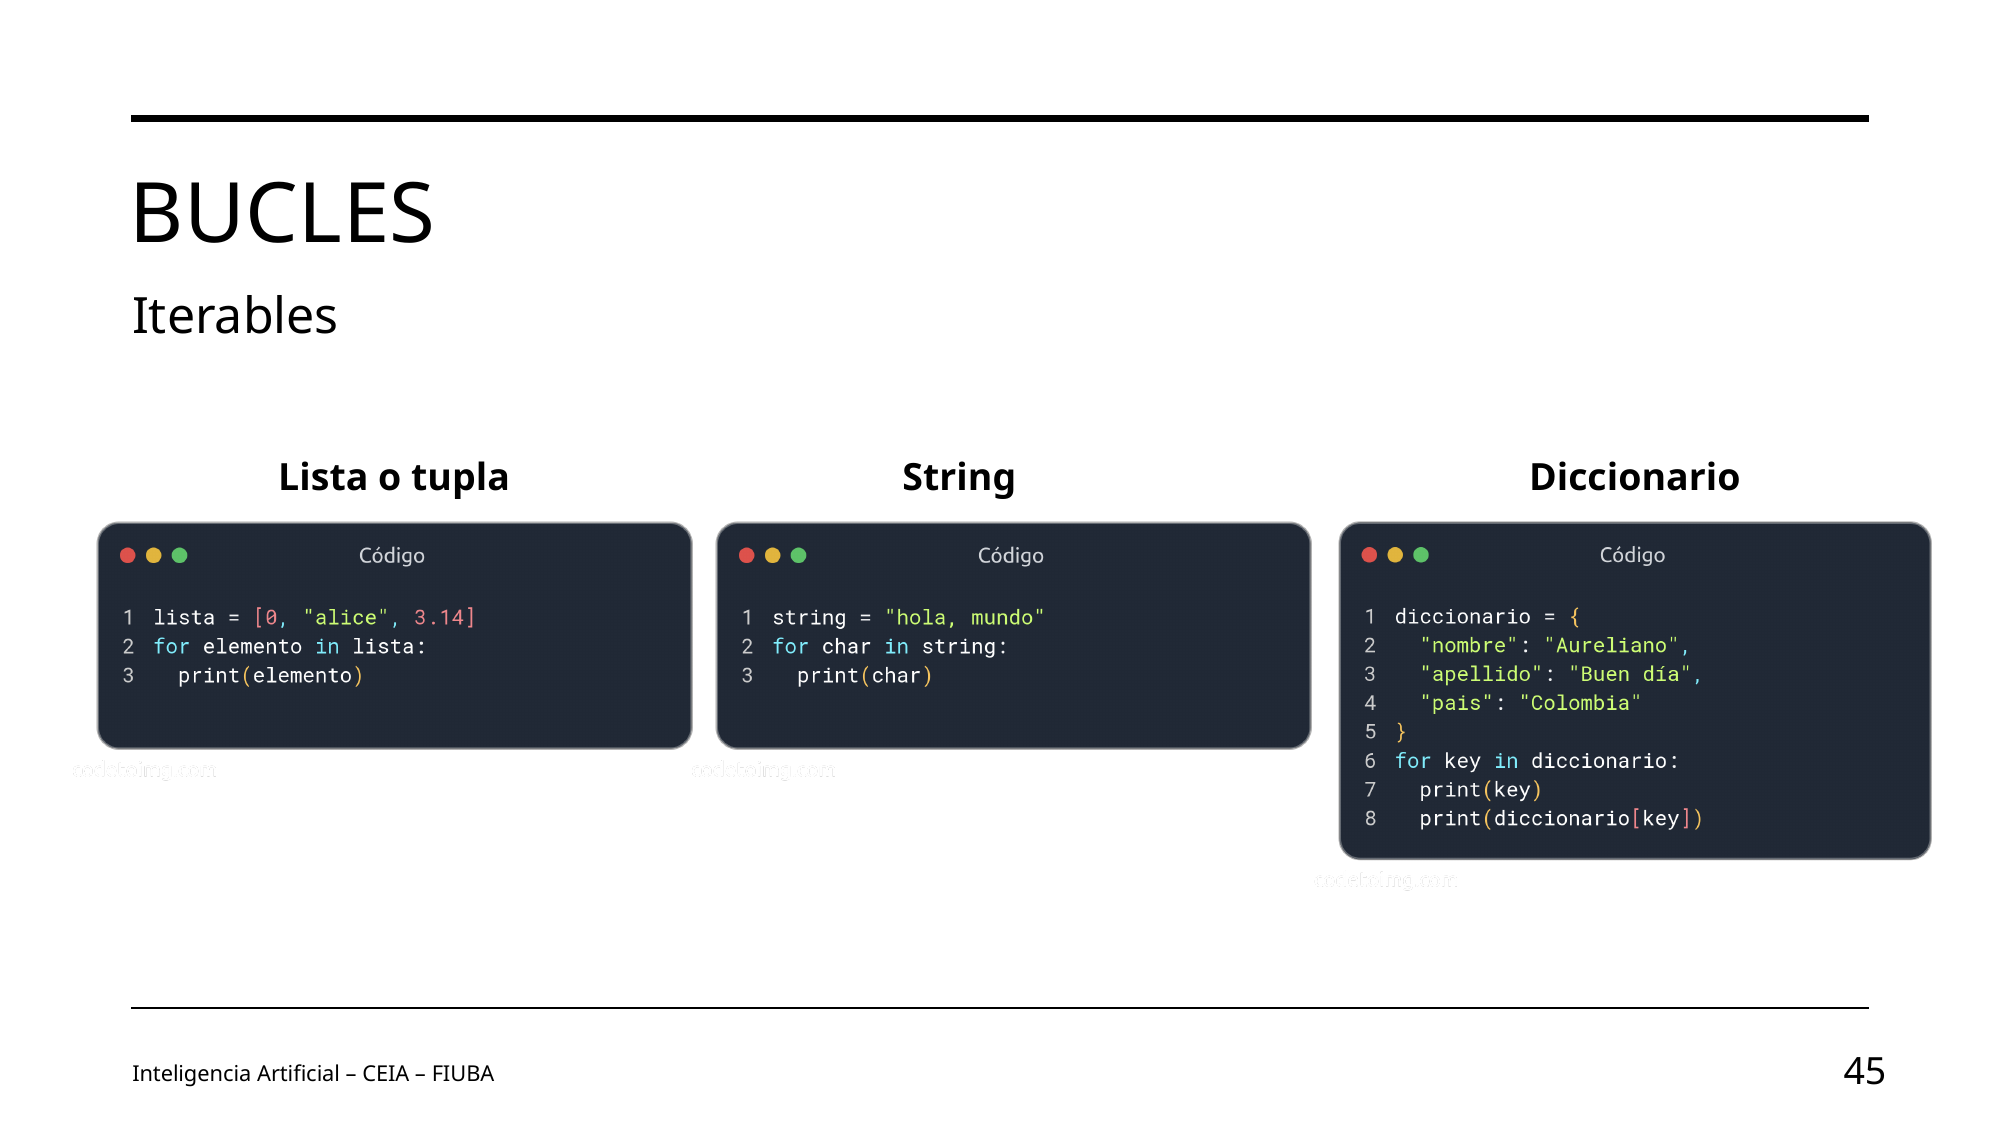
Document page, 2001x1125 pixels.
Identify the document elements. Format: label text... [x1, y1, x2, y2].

slide_number 45 [1791, 1042, 1902, 1103]
title Bucles [114, 151, 1869, 377]
text_box Iterables [117, 275, 1375, 351]
footer Inteligencia Artificial – CEIA – FIUBA [117, 1042, 862, 1103]
text_box Diccionario [1514, 445, 1756, 476]
text_box String [887, 445, 1032, 476]
picture [51, 476, 1977, 905]
text_box Lista o tupla [263, 445, 526, 476]
